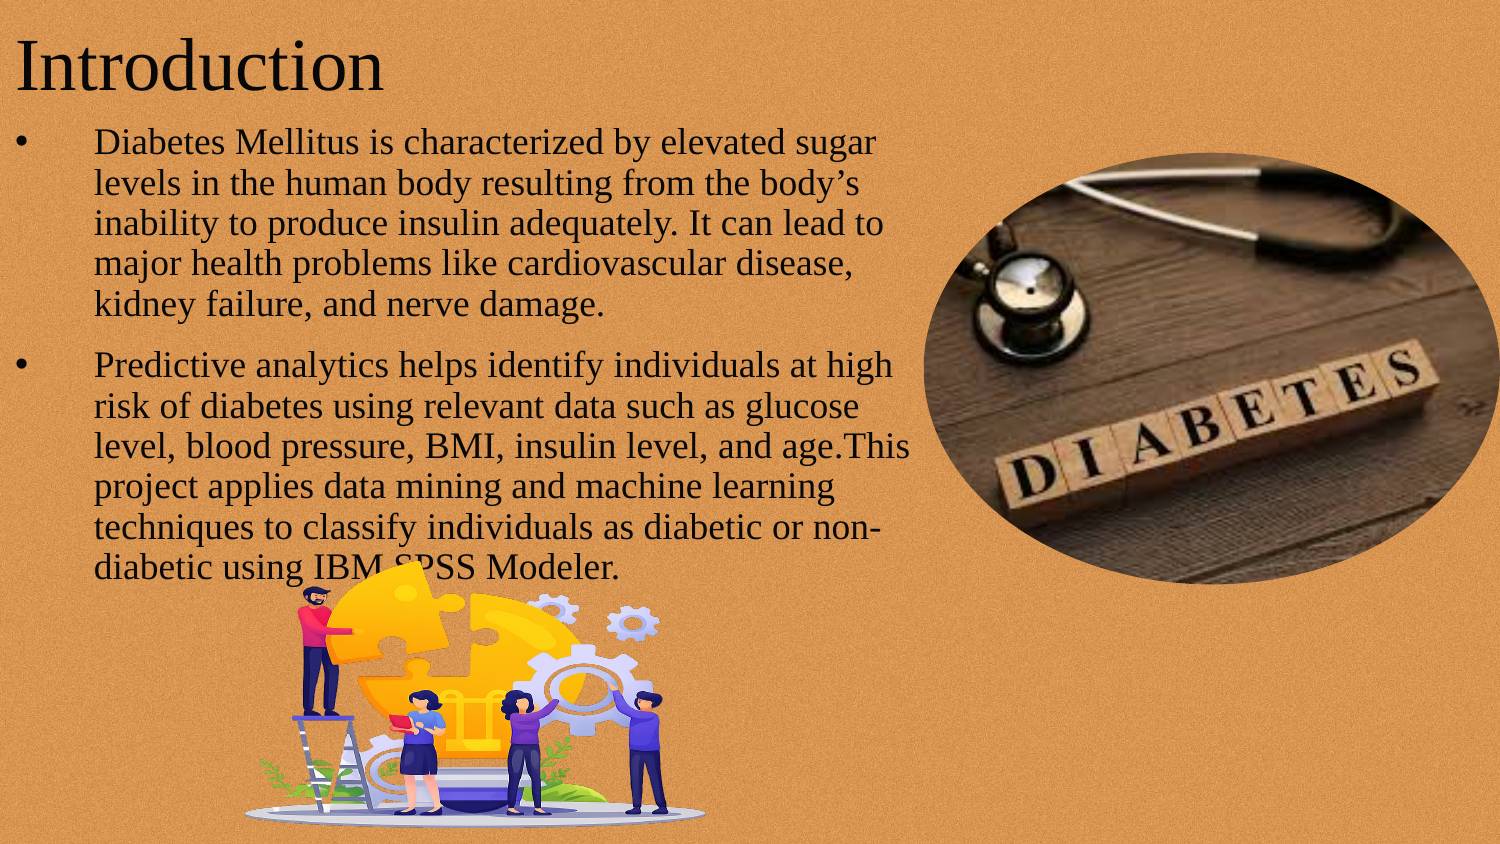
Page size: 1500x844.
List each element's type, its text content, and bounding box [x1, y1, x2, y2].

list Diabetes Mellitus is characterized by elevated sugar levels in the human body resulting from the body’s inability to produce insulin adequately. It can lead to major health problems like cardiovascular disease, kidney failure, and nerve damage. Predictive analytics helps identify individuals at high risk of diabetes using relevant data such as glucose level, blood pressure, BMI, insulin level, and age.This project applies data mining and machine learning techniques to classify individuals as diabetic or non-diabetic using IBM SPSS Modeler. [0, 107, 938, 556]
title Introduction [0, 0, 938, 107]
picture [0, 0, 1500, 844]
